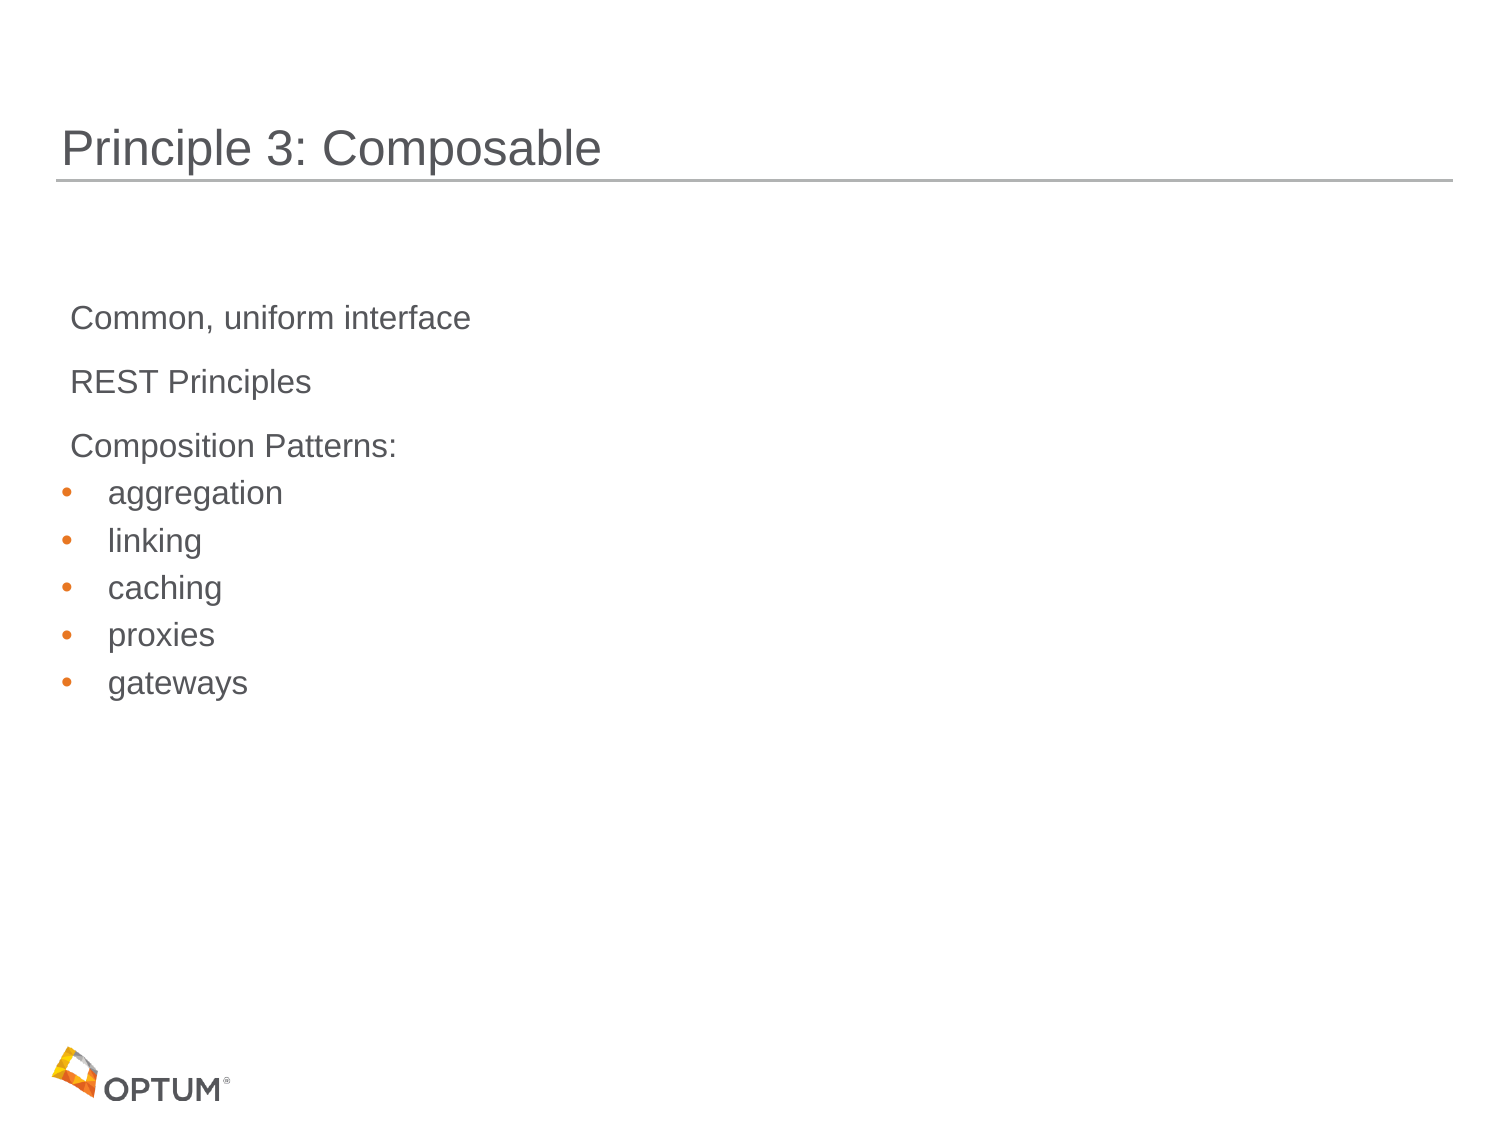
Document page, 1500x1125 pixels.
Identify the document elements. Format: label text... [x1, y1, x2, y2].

list Common, uniform interface REST Principles Composition Patterns: aggregation linking caching proxies gateways [60, 299, 1454, 968]
title Principle 3: Composable [60, 0, 1454, 177]
picture [50, 1044, 231, 1101]
